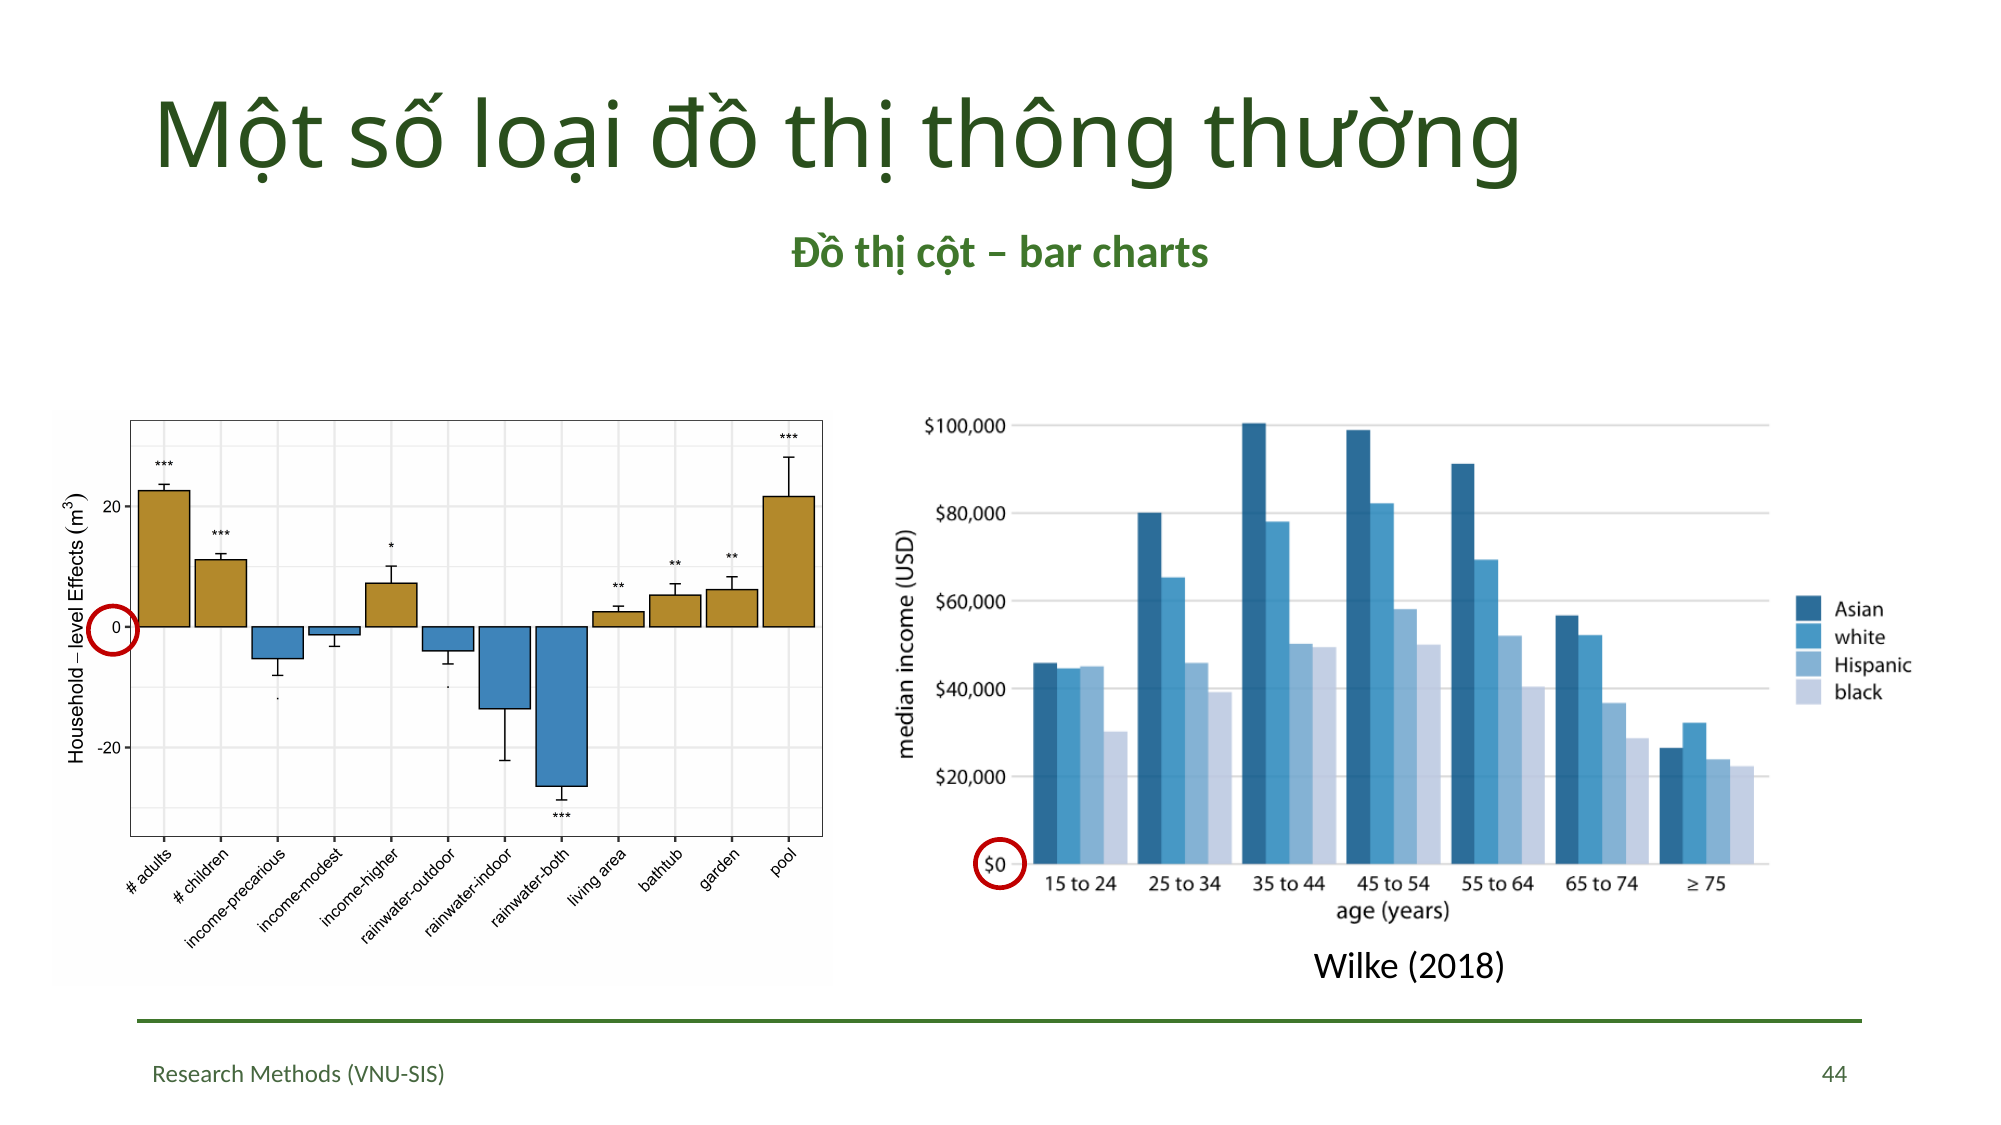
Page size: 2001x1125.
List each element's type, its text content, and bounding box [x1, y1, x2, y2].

title Một số loại đồ thị thông thường [137, 59, 1863, 216]
list Đồ thị cột – bar charts [717, 214, 1283, 313]
picture [862, 401, 1948, 938]
text_box Wilke (2018) [1299, 938, 1665, 994]
slide_number 44 [1412, 1042, 1863, 1103]
picture [51, 410, 833, 986]
footer Research Methods (VNU-SIS) [137, 1042, 514, 1103]
